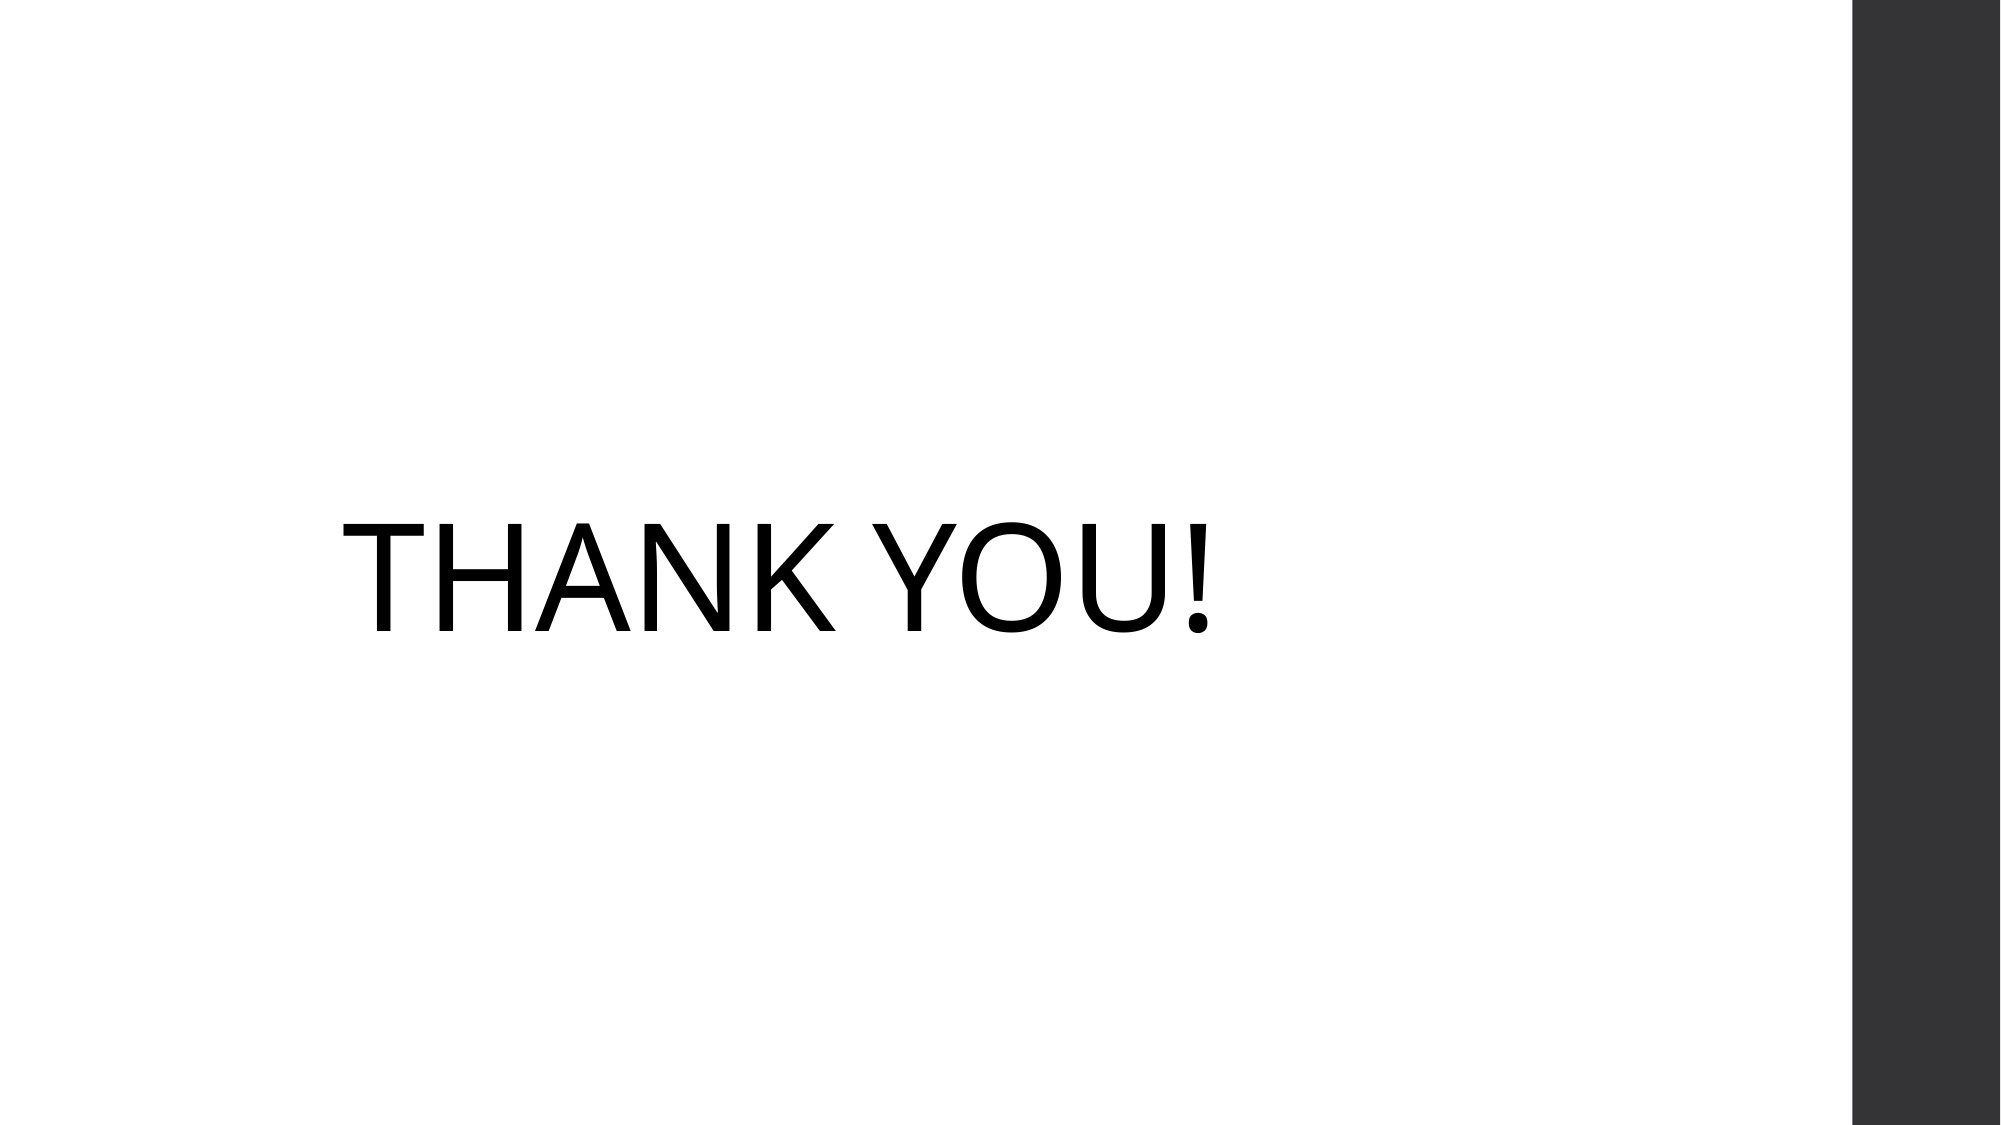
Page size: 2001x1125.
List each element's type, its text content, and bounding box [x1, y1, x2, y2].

title THANK YOU! [327, 453, 1918, 672]
